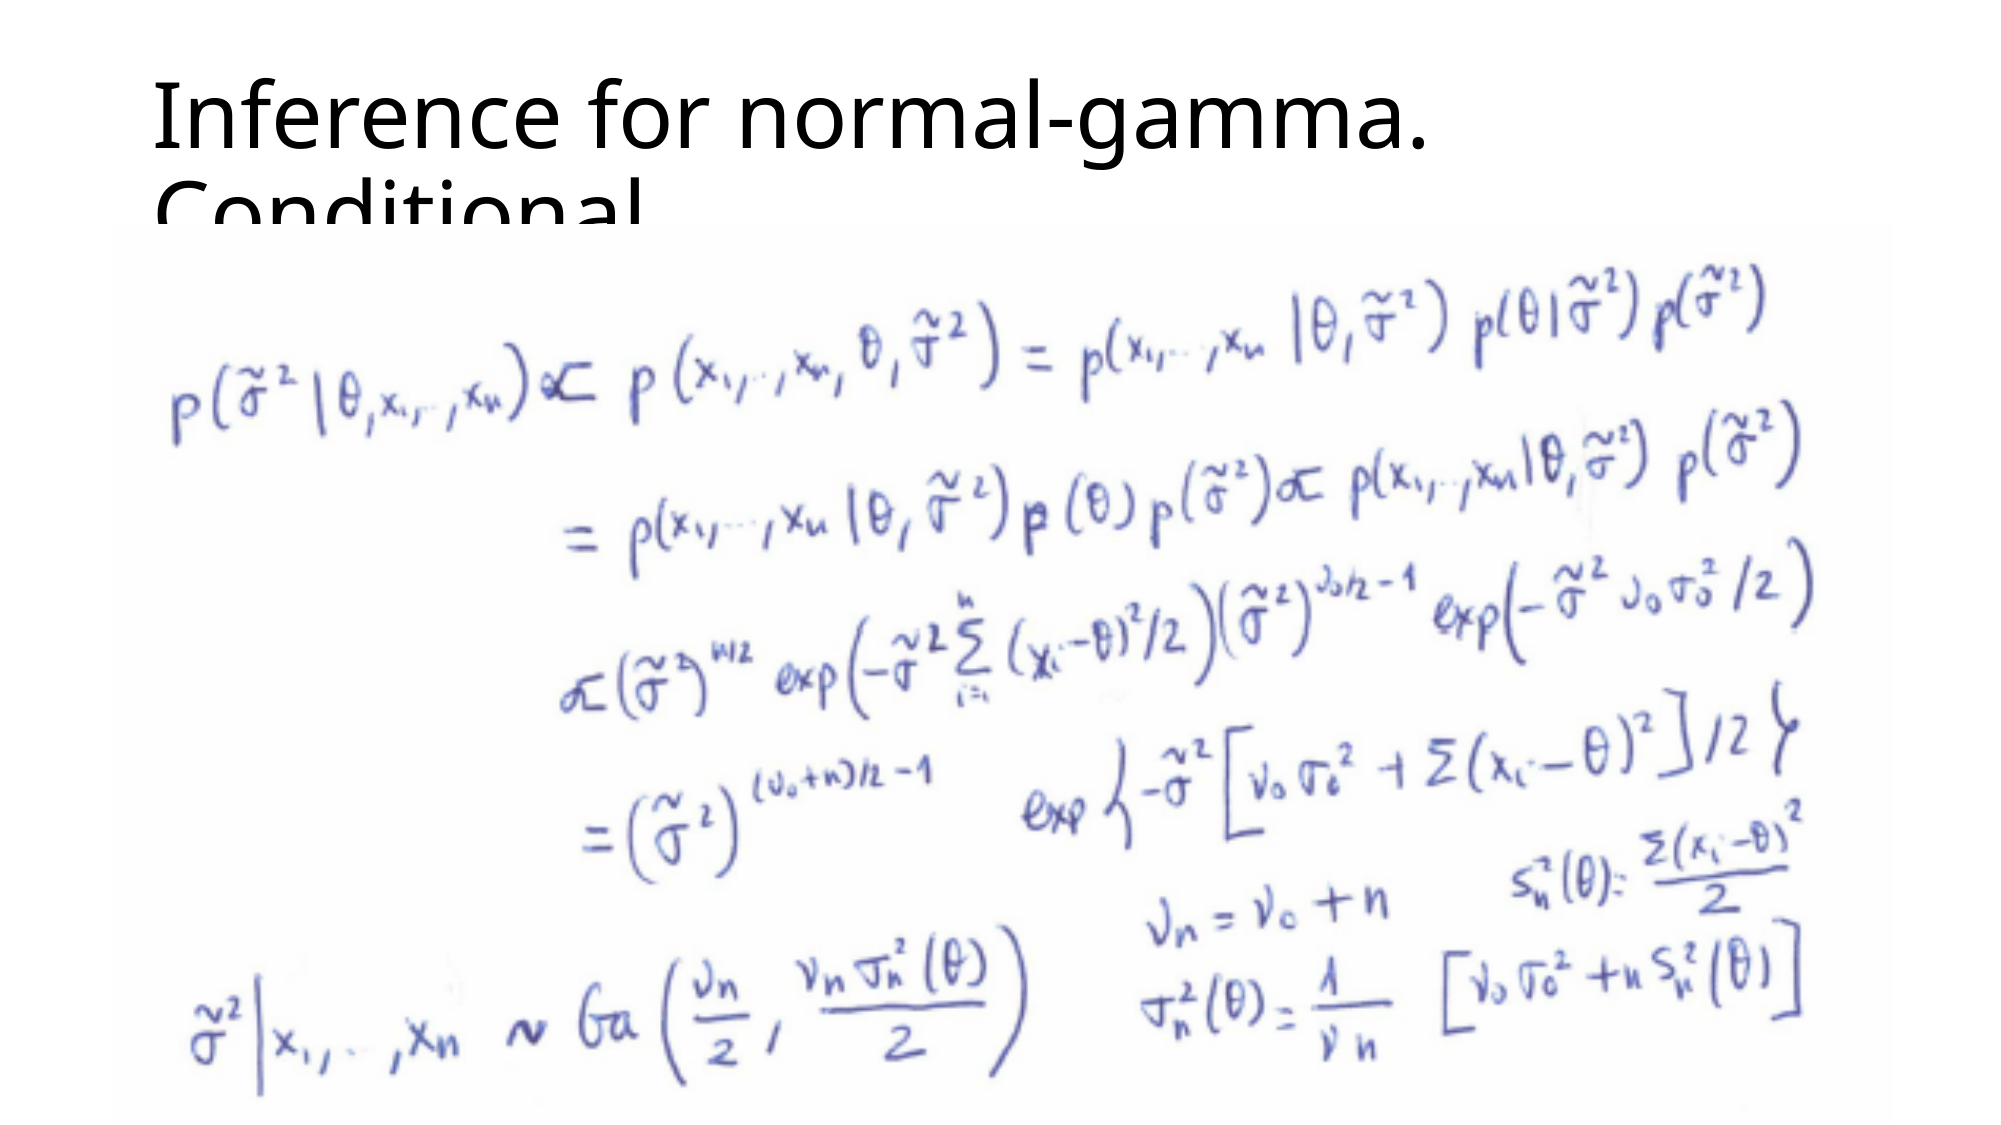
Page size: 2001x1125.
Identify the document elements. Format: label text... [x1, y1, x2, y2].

title Inference for normal-gamma. Conditional [137, 59, 1863, 224]
picture [110, 224, 1893, 1125]
